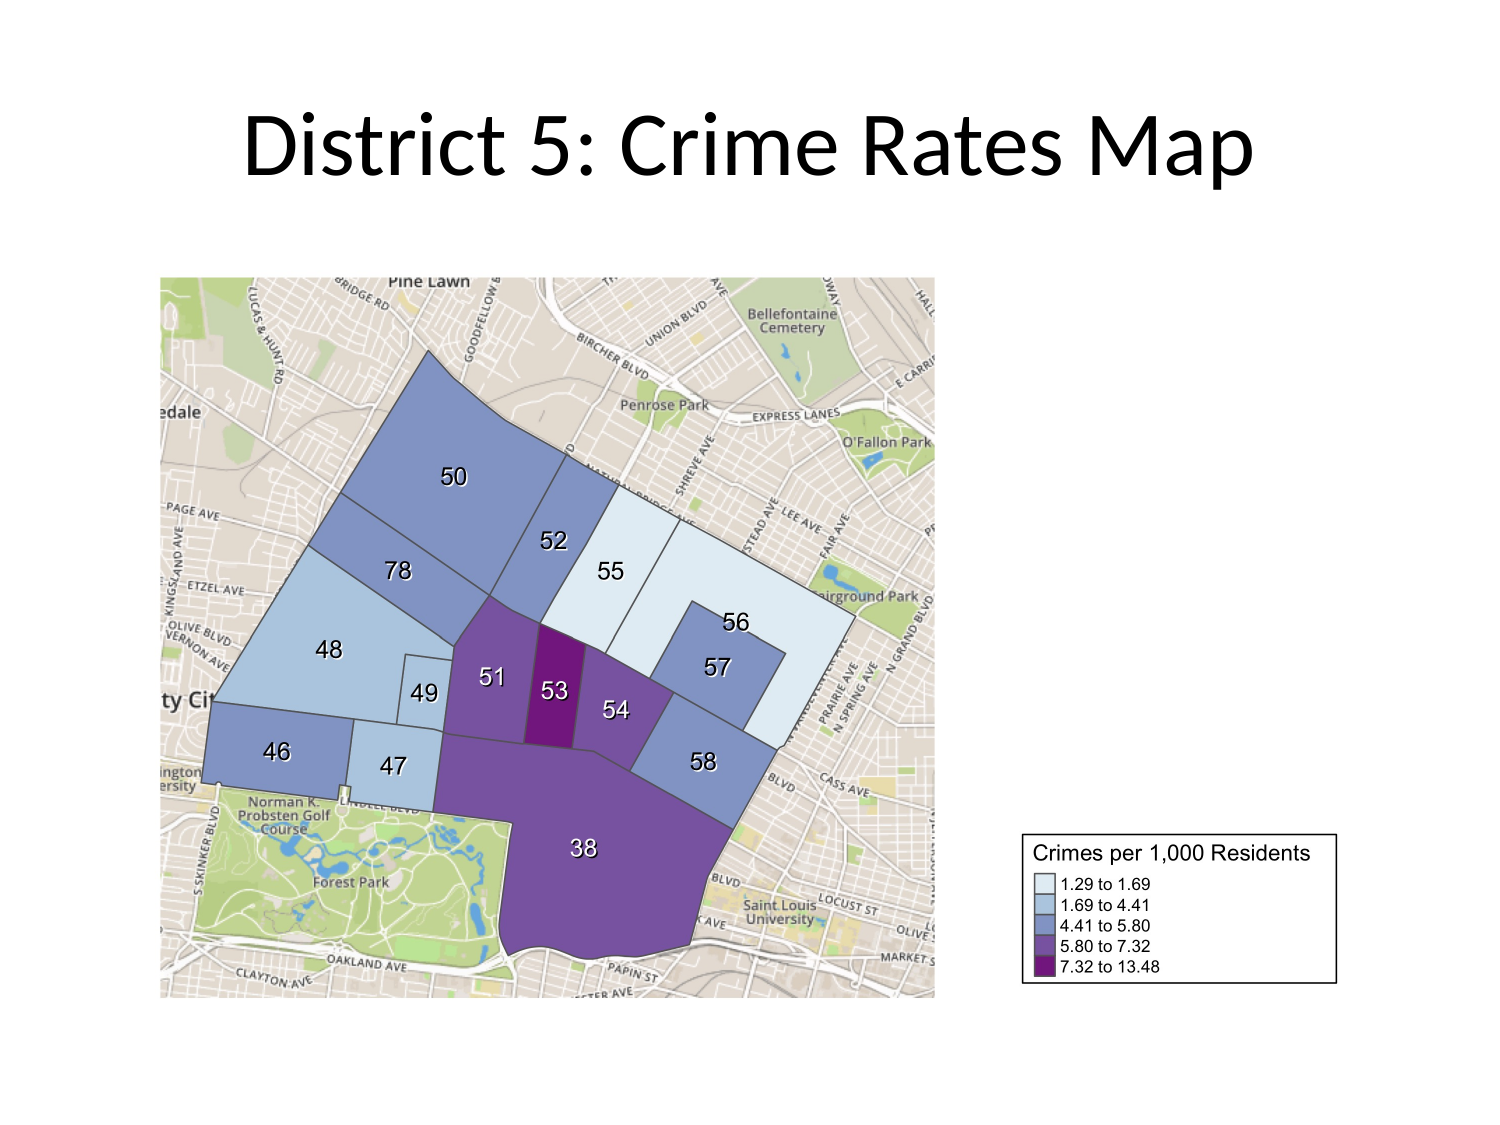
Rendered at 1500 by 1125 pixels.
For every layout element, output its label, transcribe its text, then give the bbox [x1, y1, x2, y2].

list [74, 262, 1426, 1013]
title District 5: Crime Rates Map [75, 45, 1425, 233]
